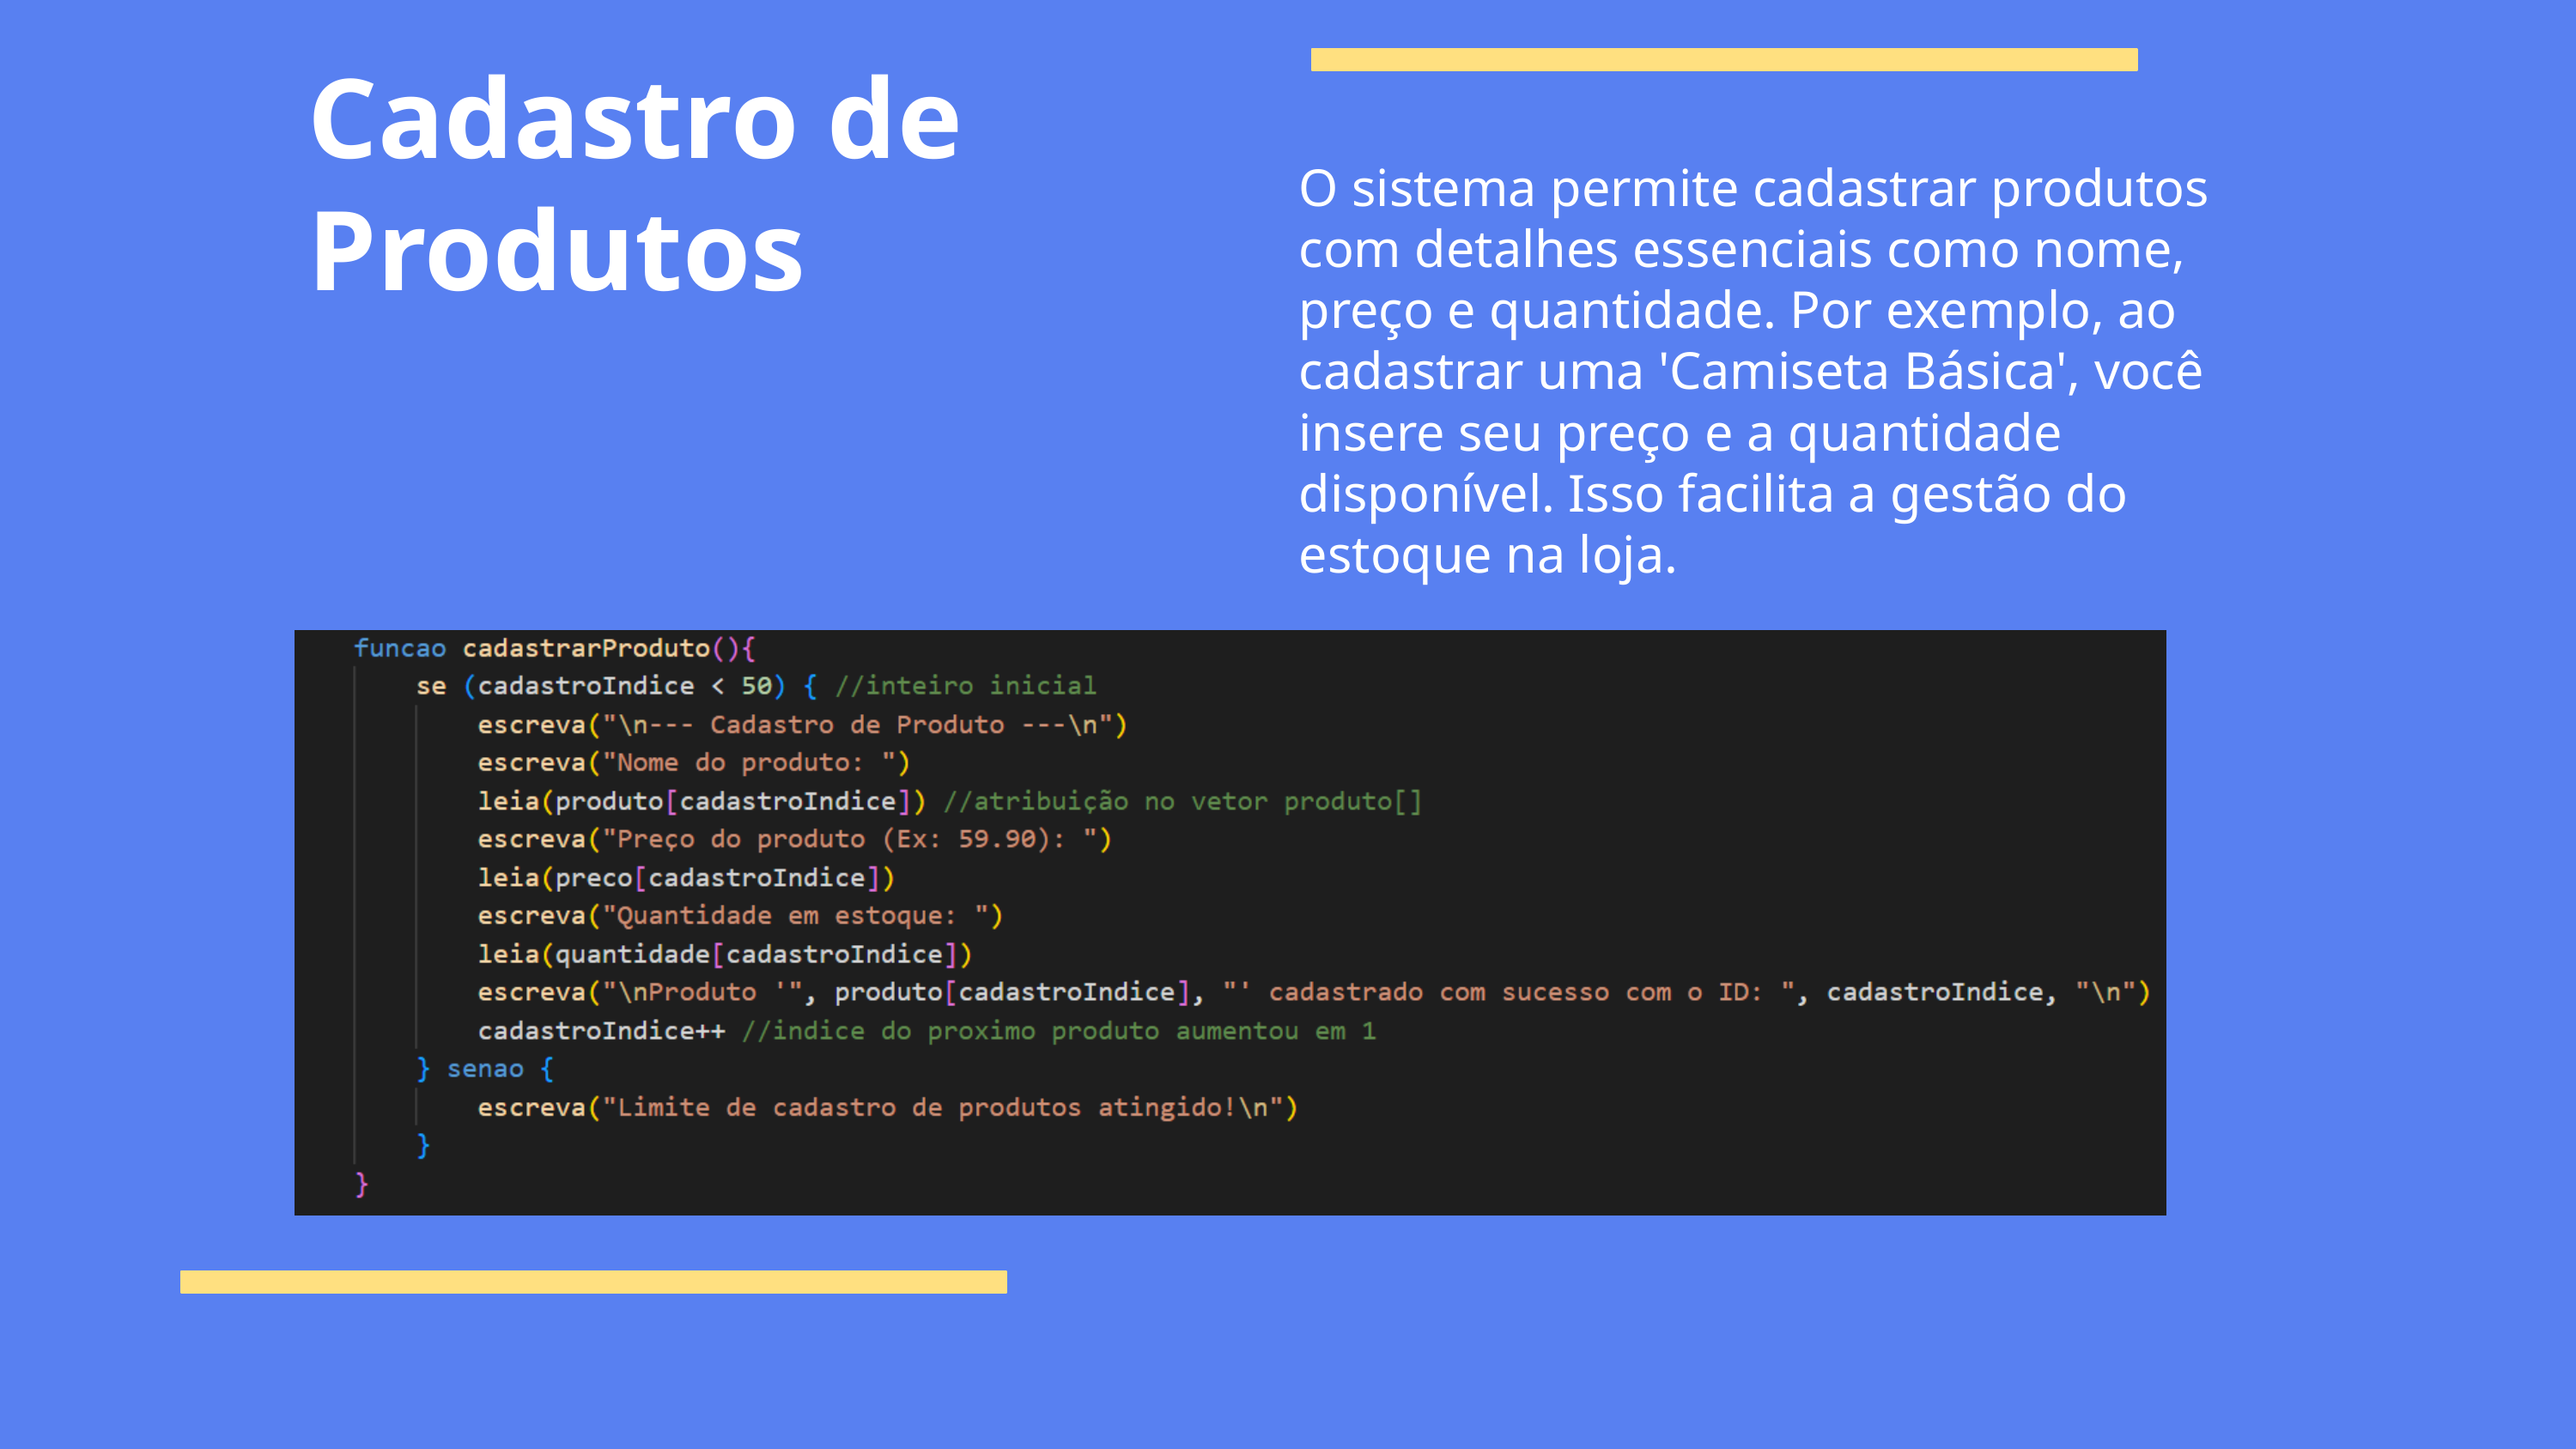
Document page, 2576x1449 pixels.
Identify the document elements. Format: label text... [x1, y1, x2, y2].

text_box [1311, 49, 2137, 71]
text_box O sistema permite cadastrar produtos com detalhes essenciais como nome, preço e quantidade. Por exemplo, ao cadastrar uma 'Camiseta Básica', você insere seu preço e a quantidade disponível. Isso facilita a gestão do estoque na loja. [1285, 155, 2324, 584]
text_box [180, 1271, 1006, 1294]
text_box Cadastro de Produtos [295, 59, 1002, 302]
picture [295, 630, 2166, 1216]
